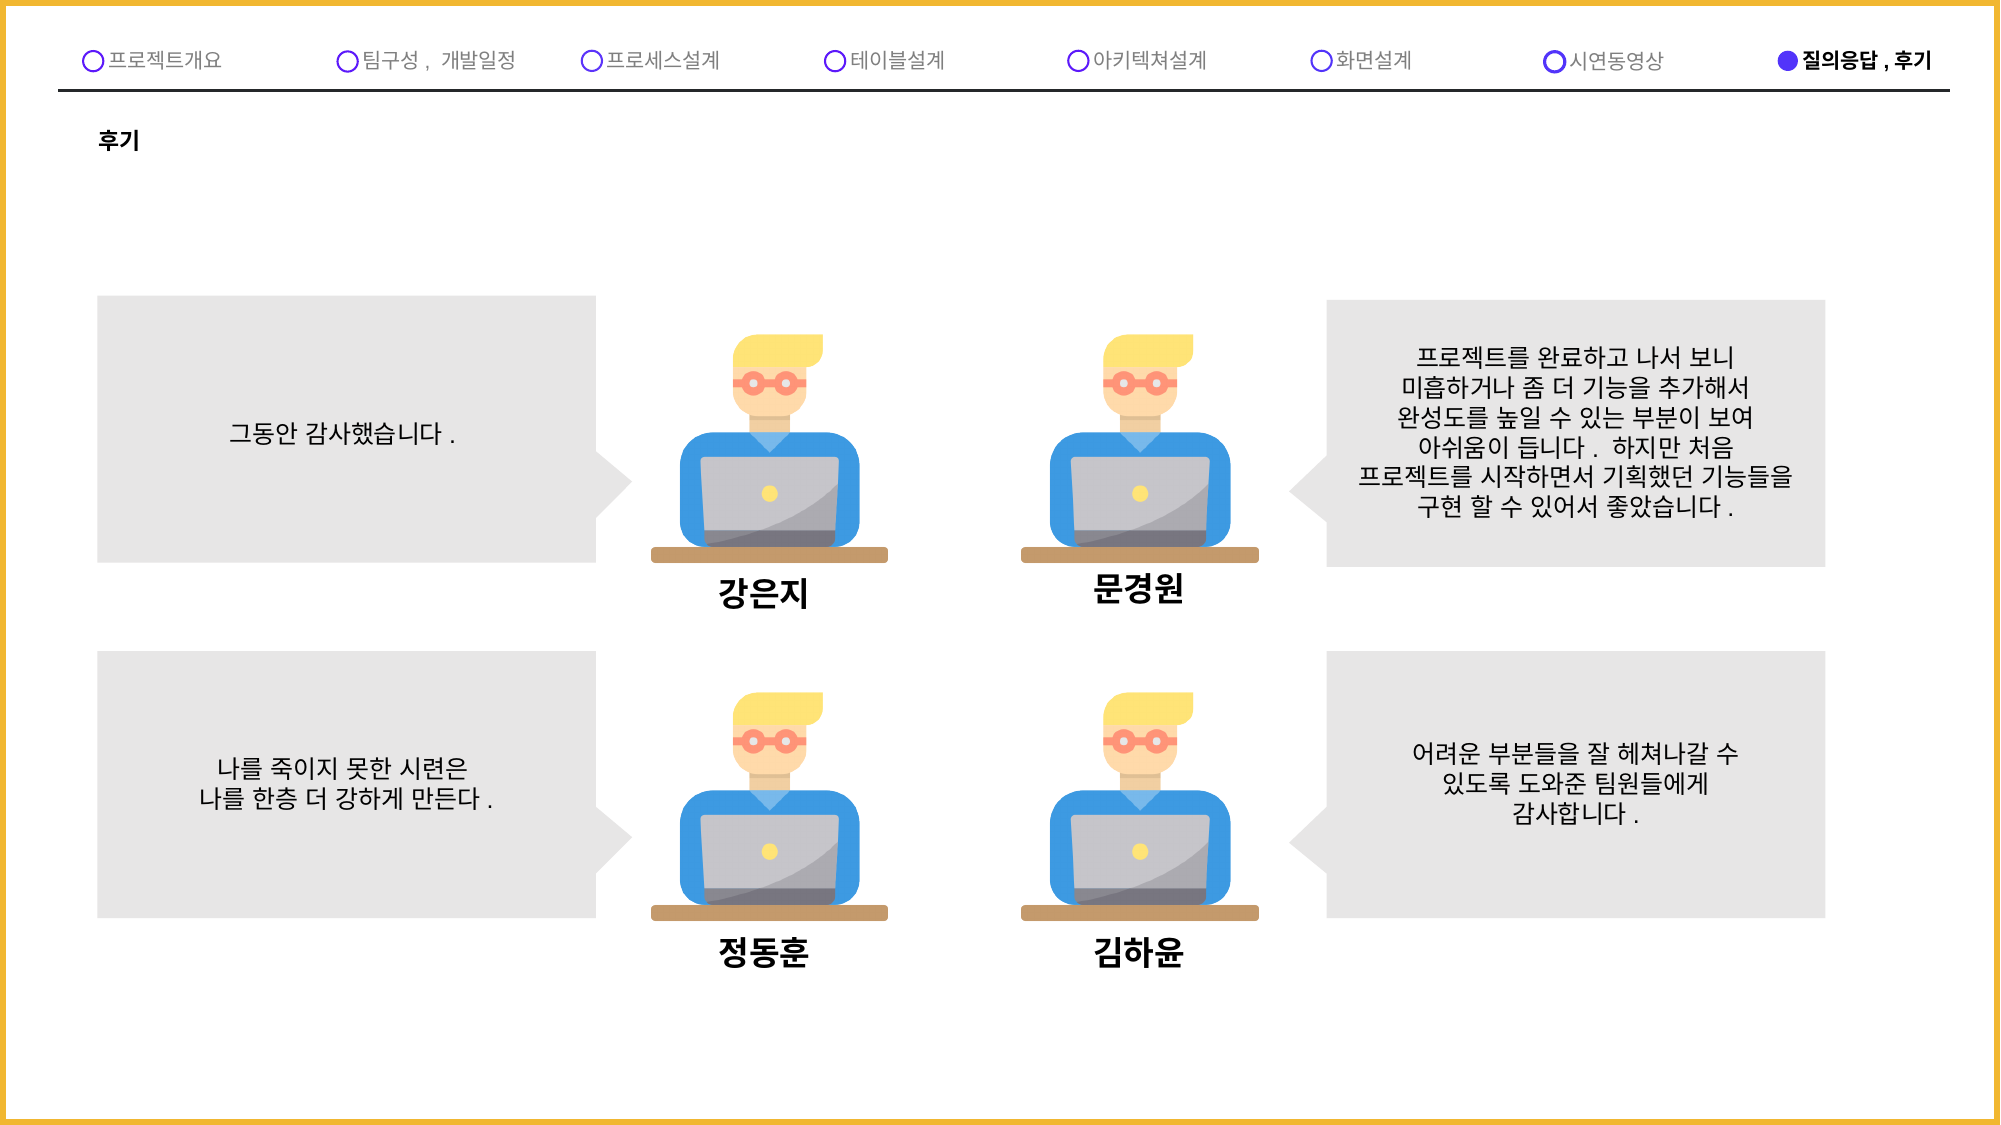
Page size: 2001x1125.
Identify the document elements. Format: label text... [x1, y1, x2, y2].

picture [651, 688, 889, 926]
text_box [97, 295, 633, 563]
text_box [1289, 299, 1826, 567]
text_box 김하윤 [1078, 932, 1210, 980]
text_box [97, 651, 633, 919]
text_box 문경원 [1078, 574, 1210, 616]
text_box [1289, 651, 1826, 919]
text_box 그동안 감사했습니다. [109, 410, 576, 456]
text_box 정동훈 [703, 932, 836, 980]
text_box 어려운 부분들을 잘 헤쳐나갈 수 있도록 도와준 팀원들에게 감사합니다. [1387, 730, 1765, 836]
picture [651, 330, 889, 567]
text_box 나를 죽이지 못한 시련은 나를 한층 더 강하게 만든다. [158, 745, 536, 821]
text_box 후기 [83, 118, 257, 162]
picture [1021, 330, 1259, 567]
text_box 프로젝트를 완료하고 나서 보니 미흡하거나 좀 더 기능을 추가해서 완성도를 높일 수 있는 부분이 보여 아쉬움이 듭니다. 하지만 처음 프로젝트를 시작하면서 기획했던 기능들을 구현 할 수 있어서 좋았습니다. [1342, 334, 1810, 530]
picture [1021, 688, 1259, 926]
text_box [0, 0, 2000, 1125]
text_box 강은지 [703, 574, 836, 621]
